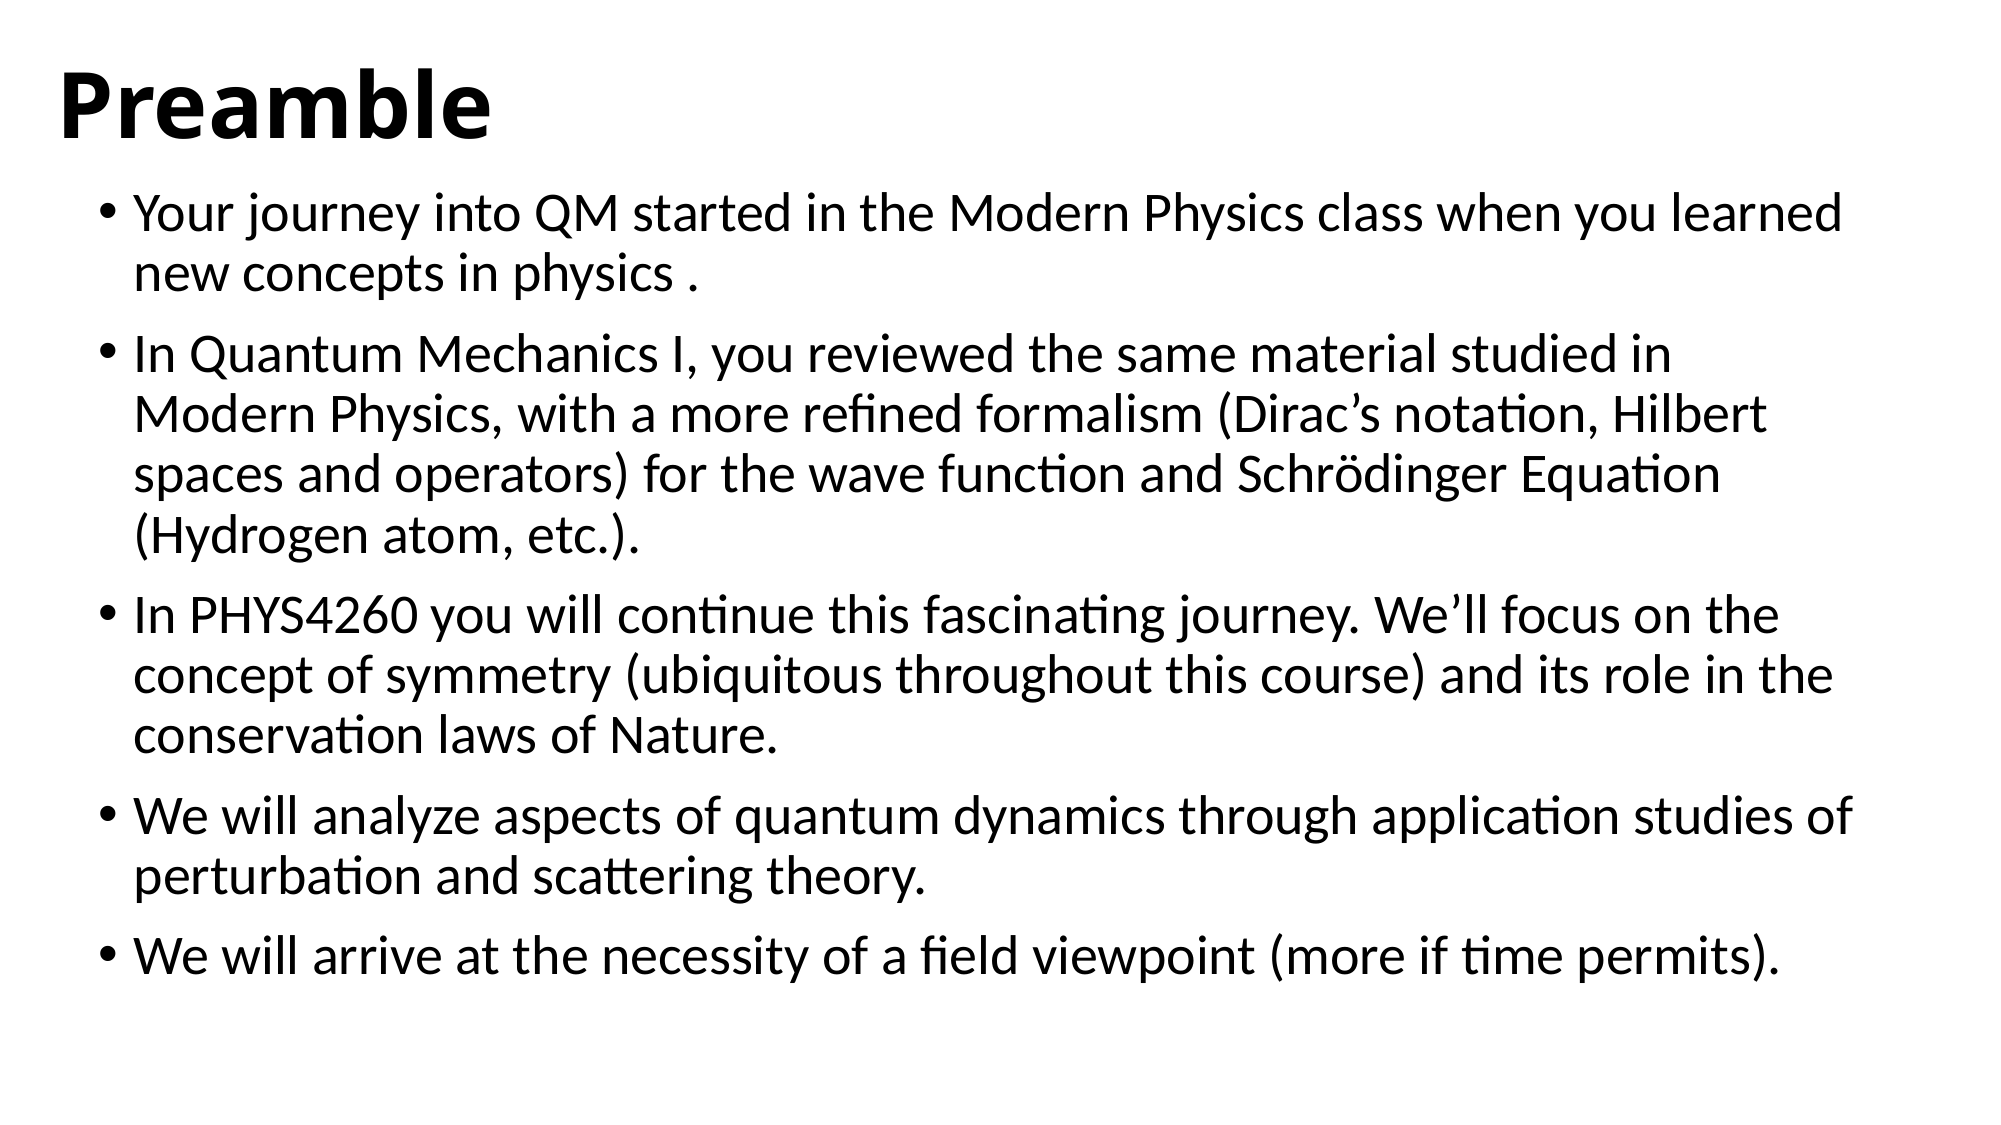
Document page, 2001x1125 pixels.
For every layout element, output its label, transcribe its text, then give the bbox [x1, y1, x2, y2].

title Preamble [41, 0, 1767, 218]
list Your journey into QM started in the Modern Physics class when you learned new concepts in physics . In Quantum Mechanics I, you reviewed the same material studied in Modern Physics, with a more refined formalism (Dirac’s notation, Hilbert spaces and operators) for the wave function and Schrödinger Equation (Hydrogen atom, etc.). In PHYS4260 you will continue this fascinating journey. We’ll focus on the concept of symmetry (ubiquitous throughout this course) and its role in the conservation laws of Nature. We will analyze aspects of quantum dynamics through application studies of perturbation and scattering theory. We will arrive at the necessity of a field viewpoint (more if time permits). [83, 175, 1881, 1036]
